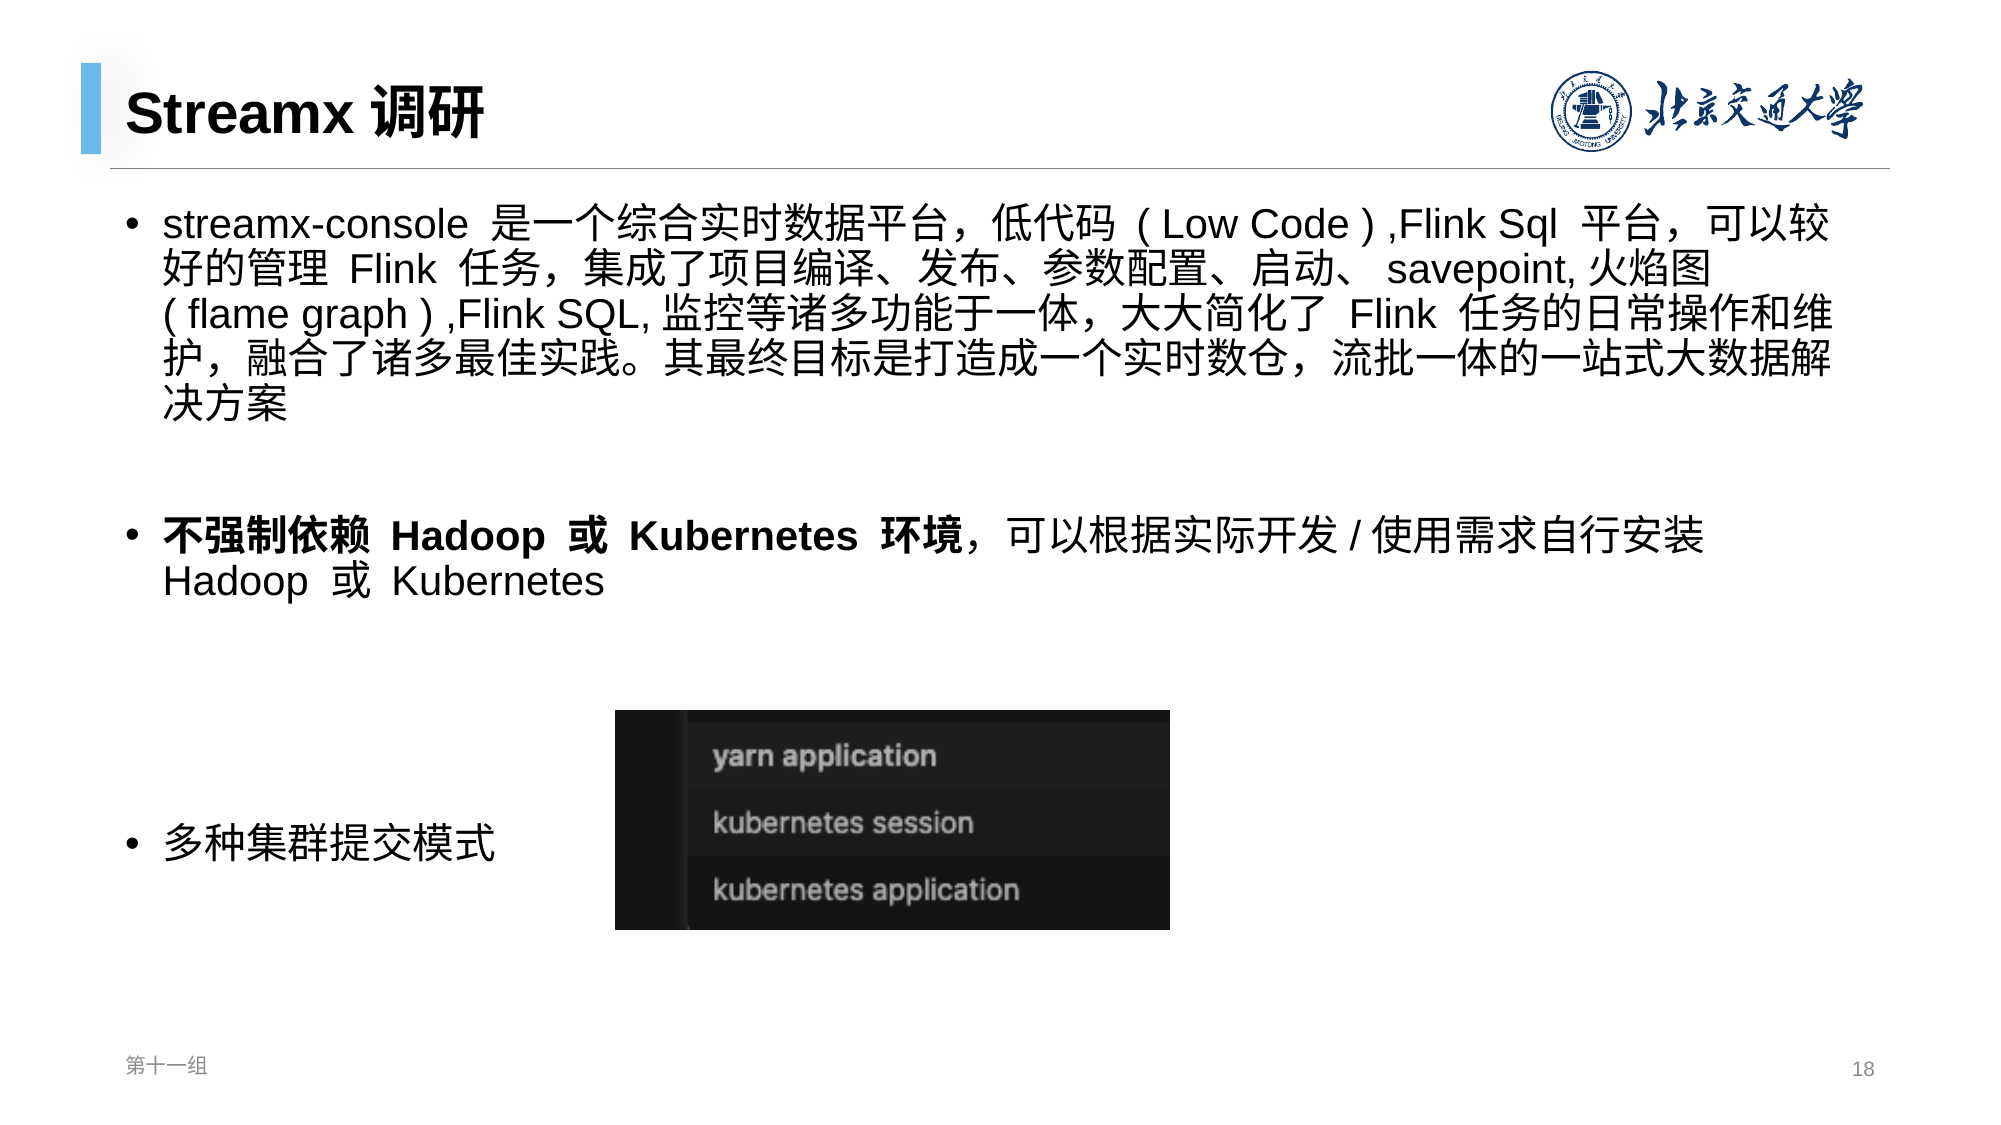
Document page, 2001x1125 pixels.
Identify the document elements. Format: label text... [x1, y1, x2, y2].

list streamx-console 是一个综合实时数据平台，低代码 ( Low Code ) ,Flink Sql 平台，可以较好的管理 Flink 任务，集成了项目编译、发布、参数配置、启动、savepoint,火焰图 ( flame graph ) ,Flink SQL,监控等诸多功能于一体，大大简化了 Flink 任务的日常操作和维护，融合了诸多最佳实践。其最终目标是打造成一个实时数仓，流批一体的一站式大数据解决方案 不强制依赖 Hadoop 或 Kubernetes 环境，可以根据实际开发/使用需求自行安装 Hadoop 或 Kubernetes 多种集群提交模式 [109, 195, 1872, 1019]
slide_number 18 [1412, 1050, 1890, 1085]
picture [615, 710, 1170, 930]
title Streamx调研 [109, 0, 1890, 154]
picture [1529, 154, 1890, 184]
footer 第十一组 [109, 1050, 790, 1085]
